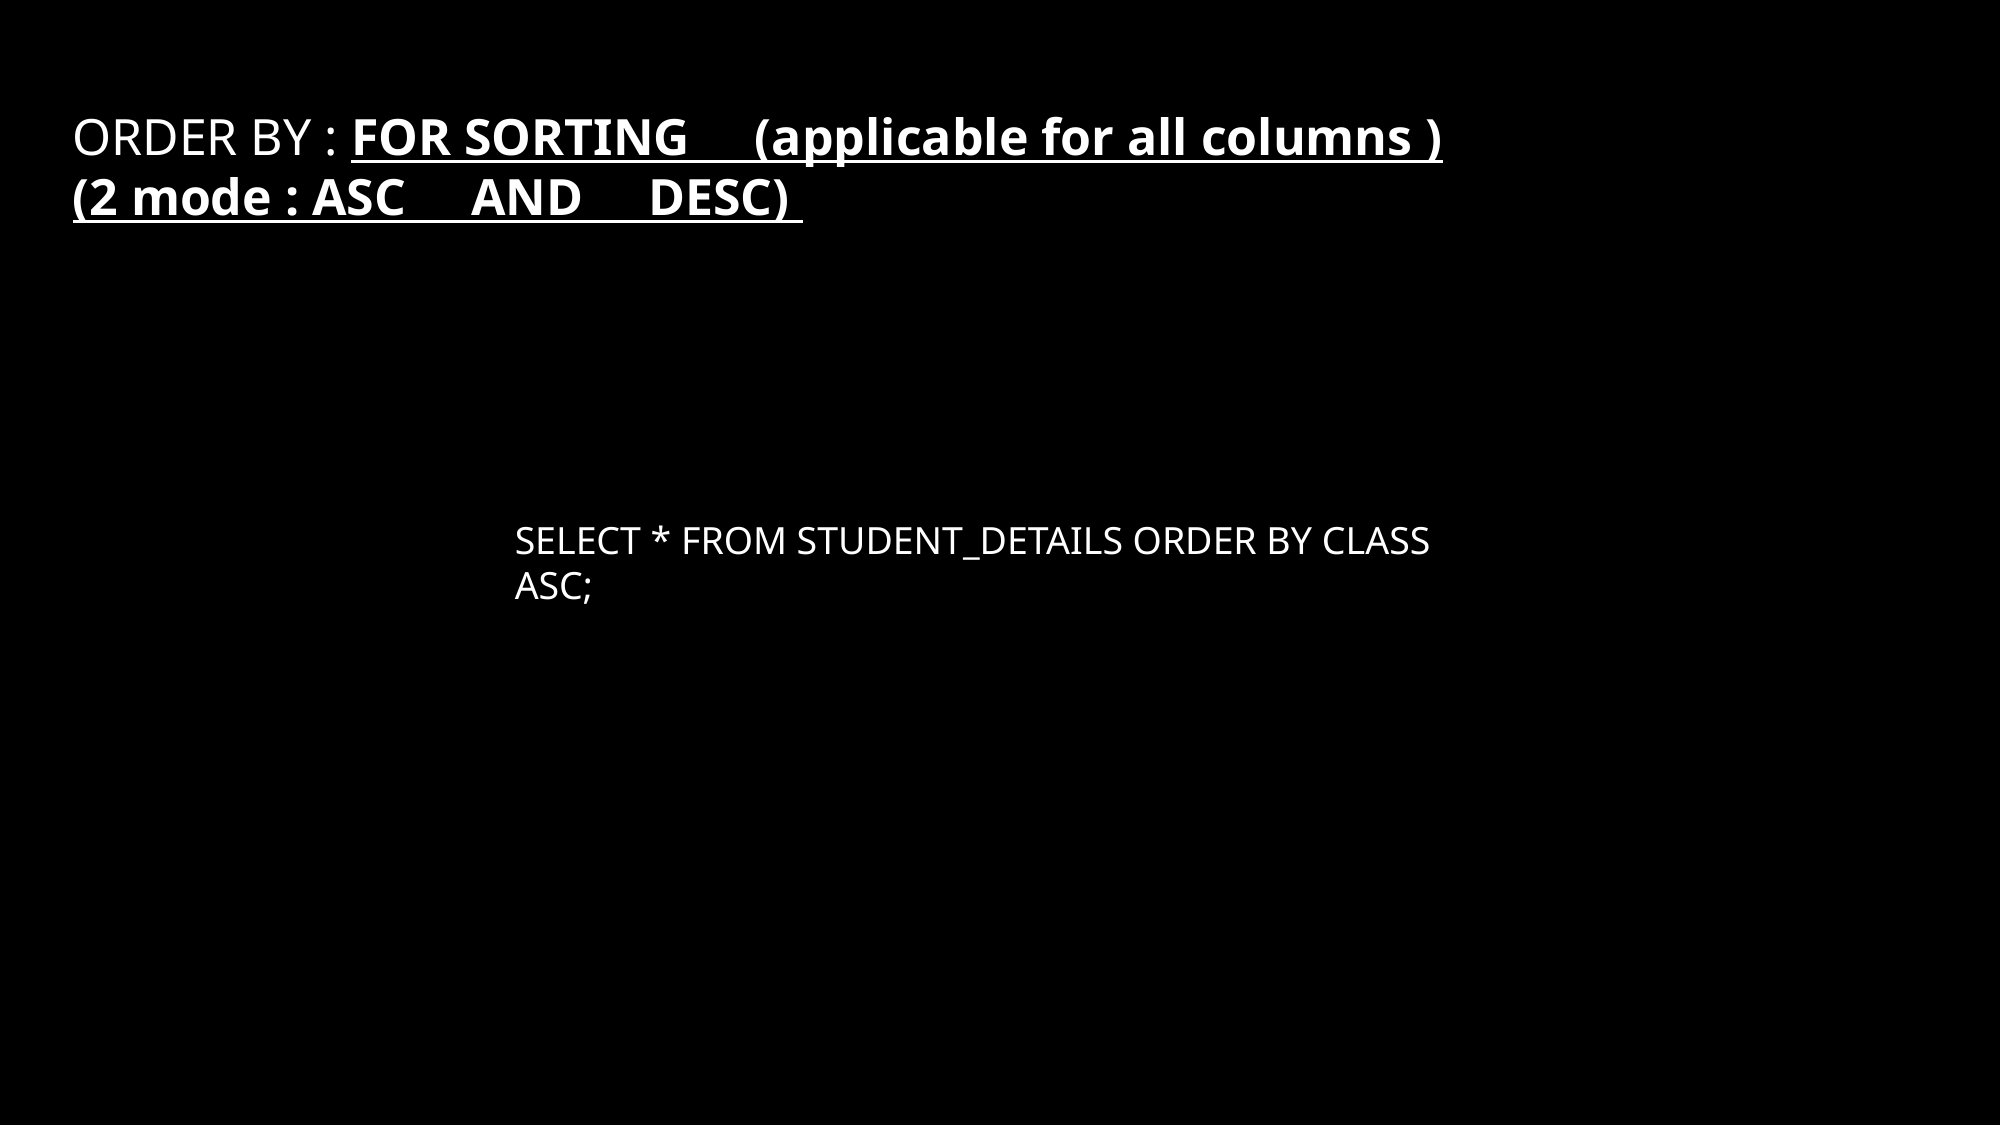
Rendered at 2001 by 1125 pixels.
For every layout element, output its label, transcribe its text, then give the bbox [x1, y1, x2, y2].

text_box SELECT * FROM STUDENT_DETAILS ORDER BY CLASS ASC; [500, 509, 1500, 615]
text_box ORDER BY : FOR SORTING (applicable for all columns ) (2 mode : ASC AND DESC) [57, 98, 1890, 234]
